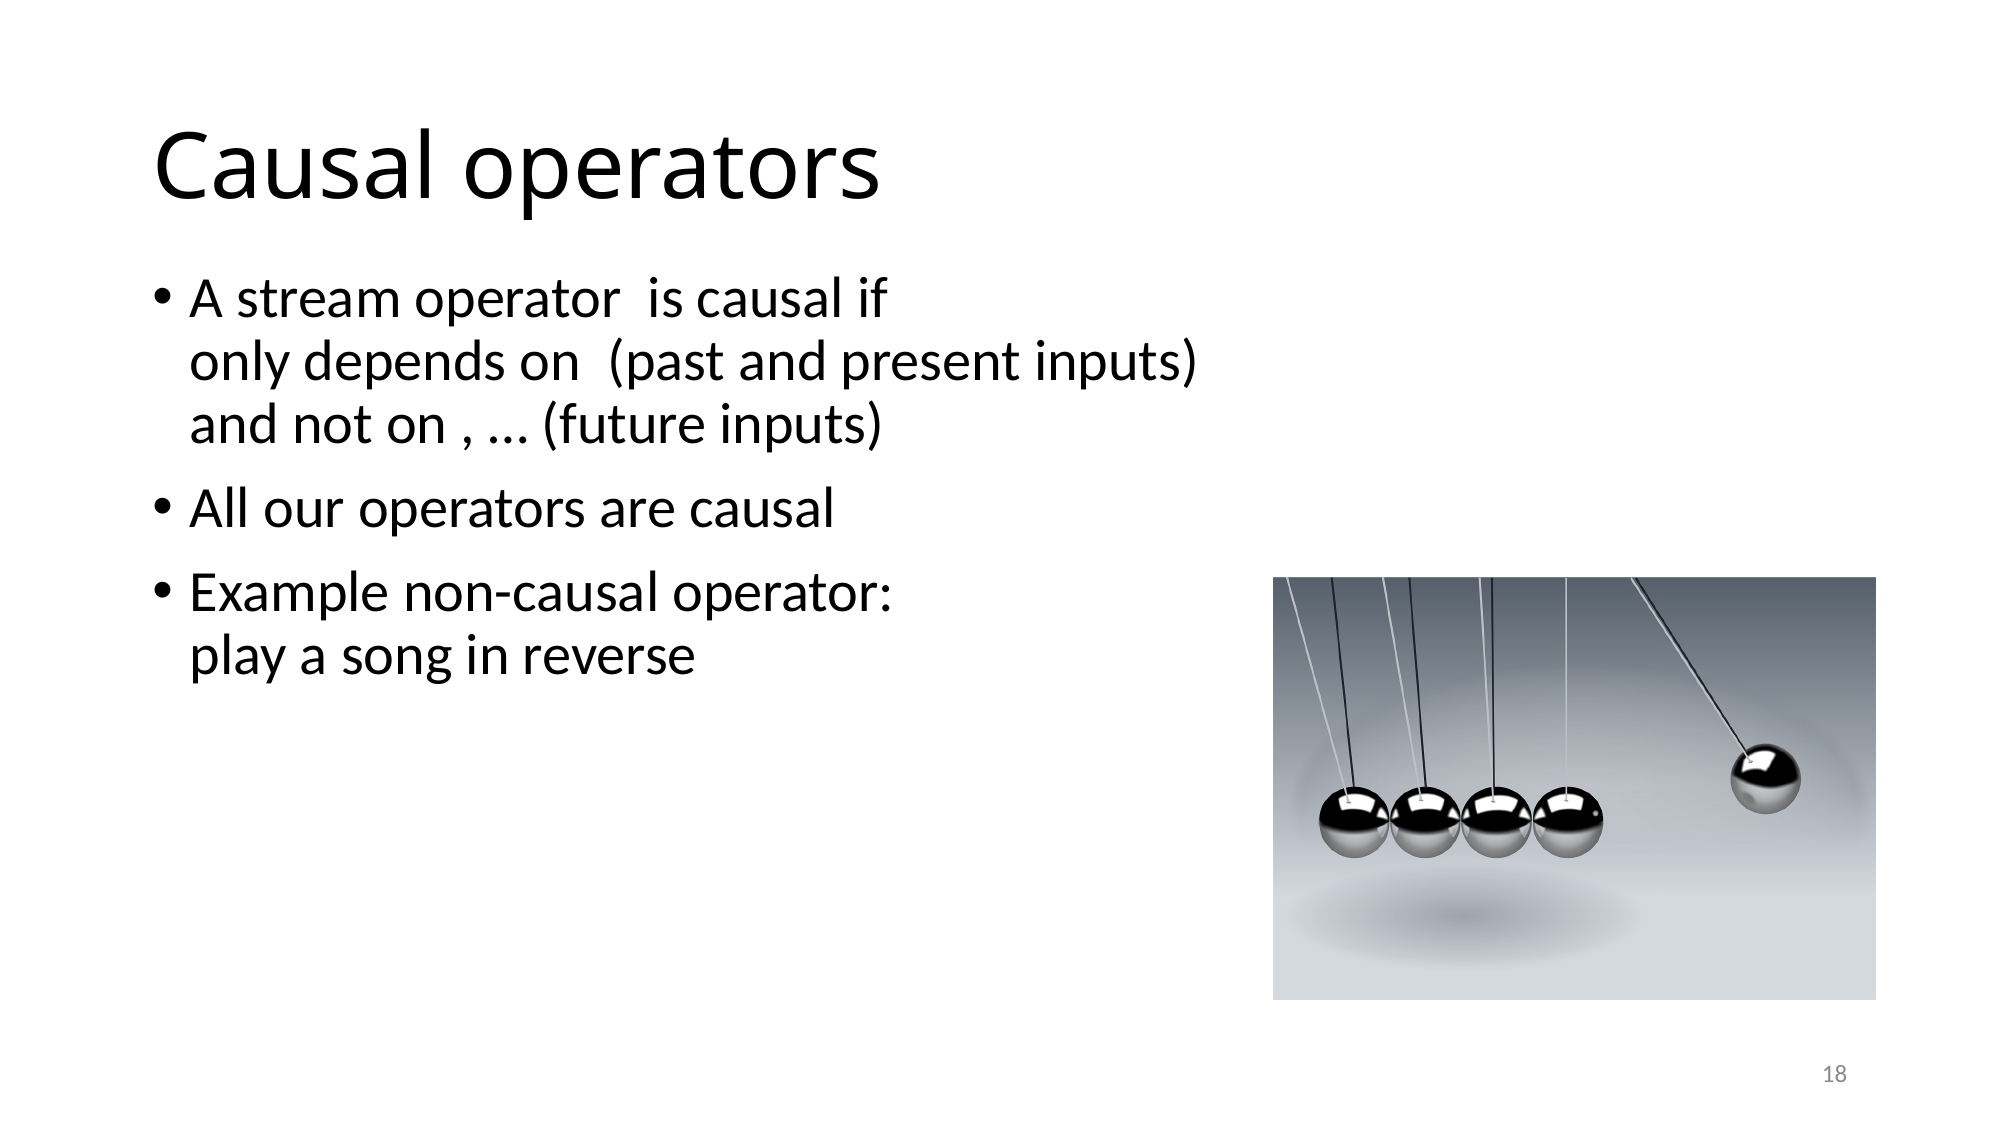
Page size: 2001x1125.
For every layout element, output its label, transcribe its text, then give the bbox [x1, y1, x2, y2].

picture [1273, 577, 1876, 1000]
slide_number 18 [1798, 1042, 1863, 1103]
title Causal operators [137, 59, 1863, 278]
